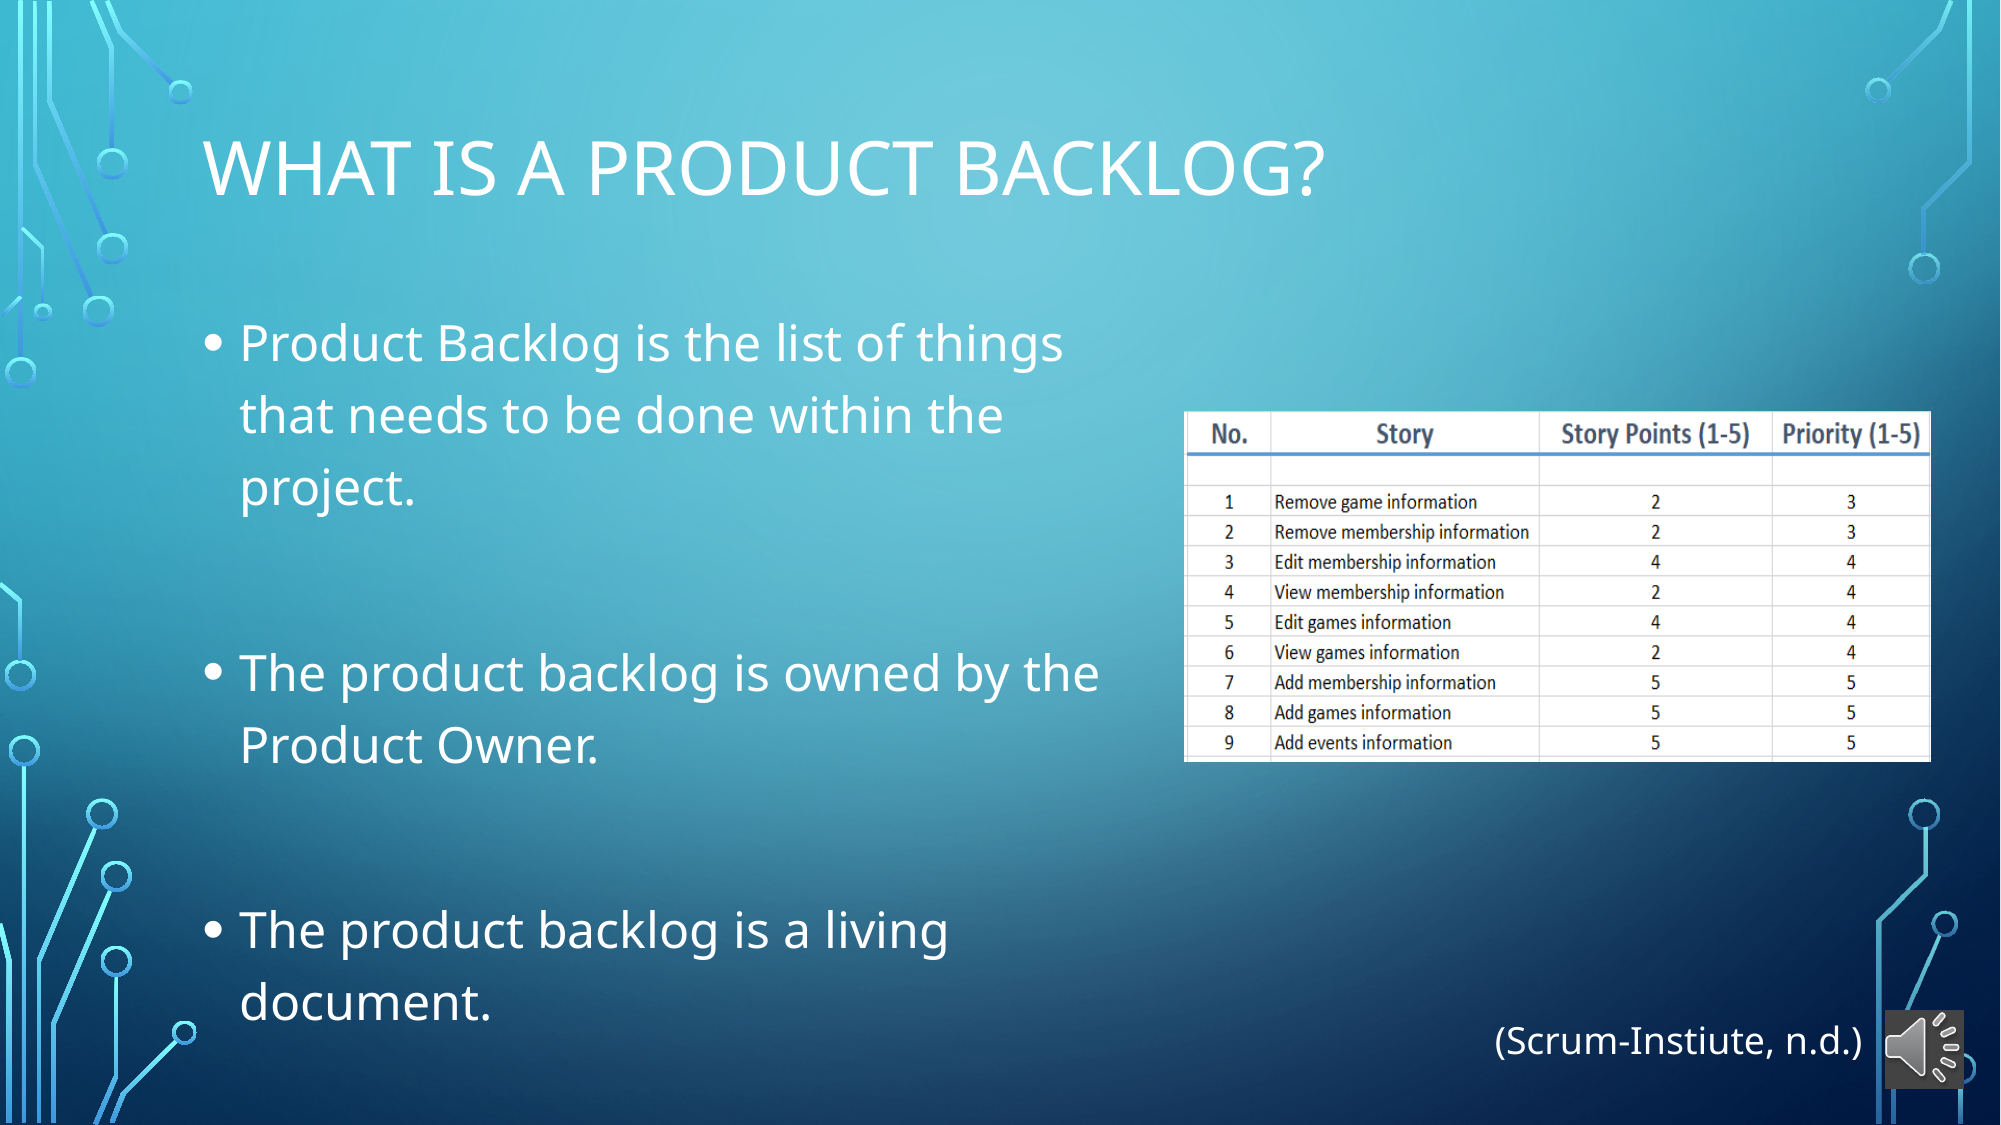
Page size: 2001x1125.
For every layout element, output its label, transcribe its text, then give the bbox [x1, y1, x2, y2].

list Product Backlog is the list of things that needs to be done within the project. The product backlog is owned by the Product Owner. The product backlog is a living document. [187, 291, 1162, 1106]
picture [1184, 411, 1931, 763]
title What is a product backlog? [187, 49, 1813, 292]
picture [1884, 1009, 1965, 1090]
text_box (Scrum-Instiute, n.d.) [1480, 1009, 1884, 1070]
